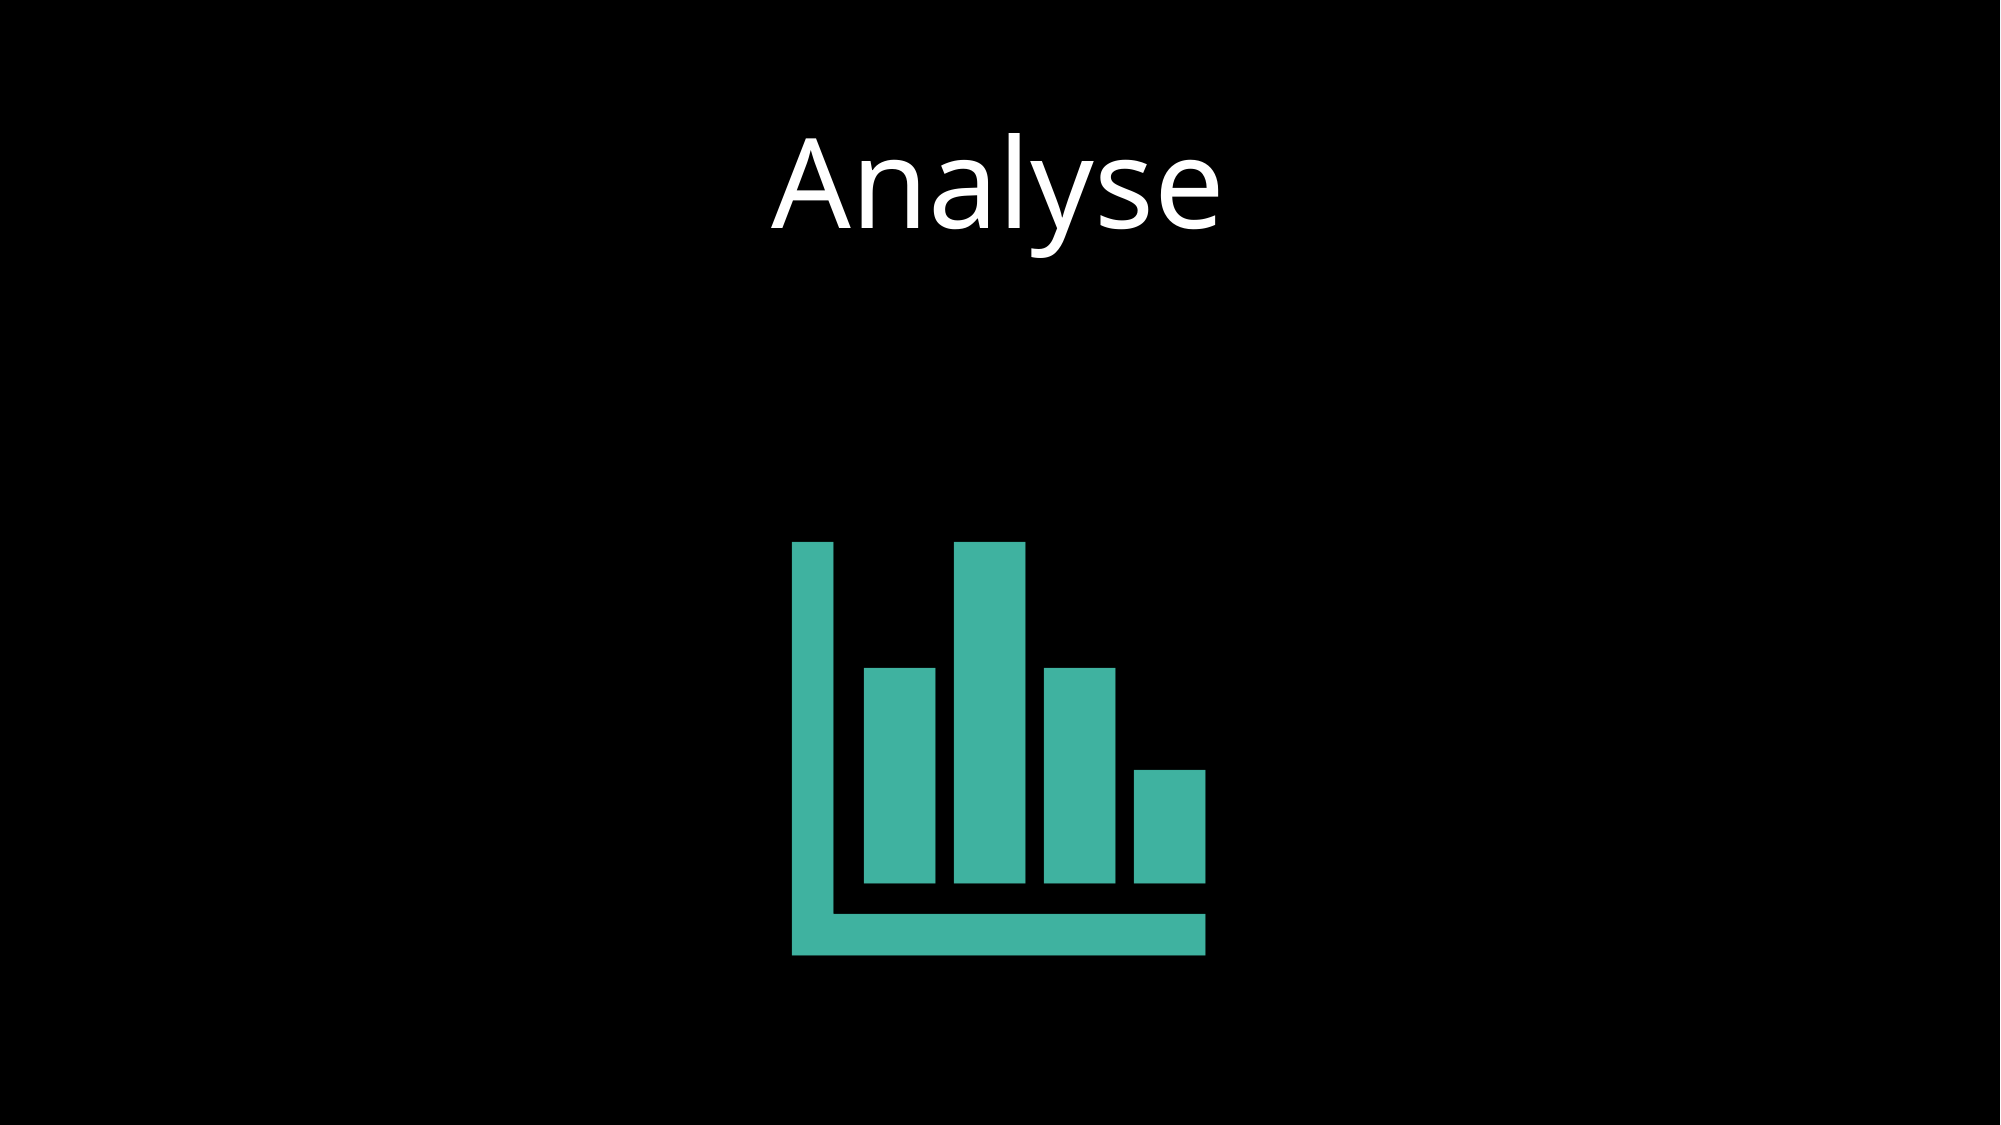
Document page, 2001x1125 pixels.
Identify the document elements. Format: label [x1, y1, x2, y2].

picture [711, 461, 1287, 1037]
text_box [0, 0, 2000, 1125]
